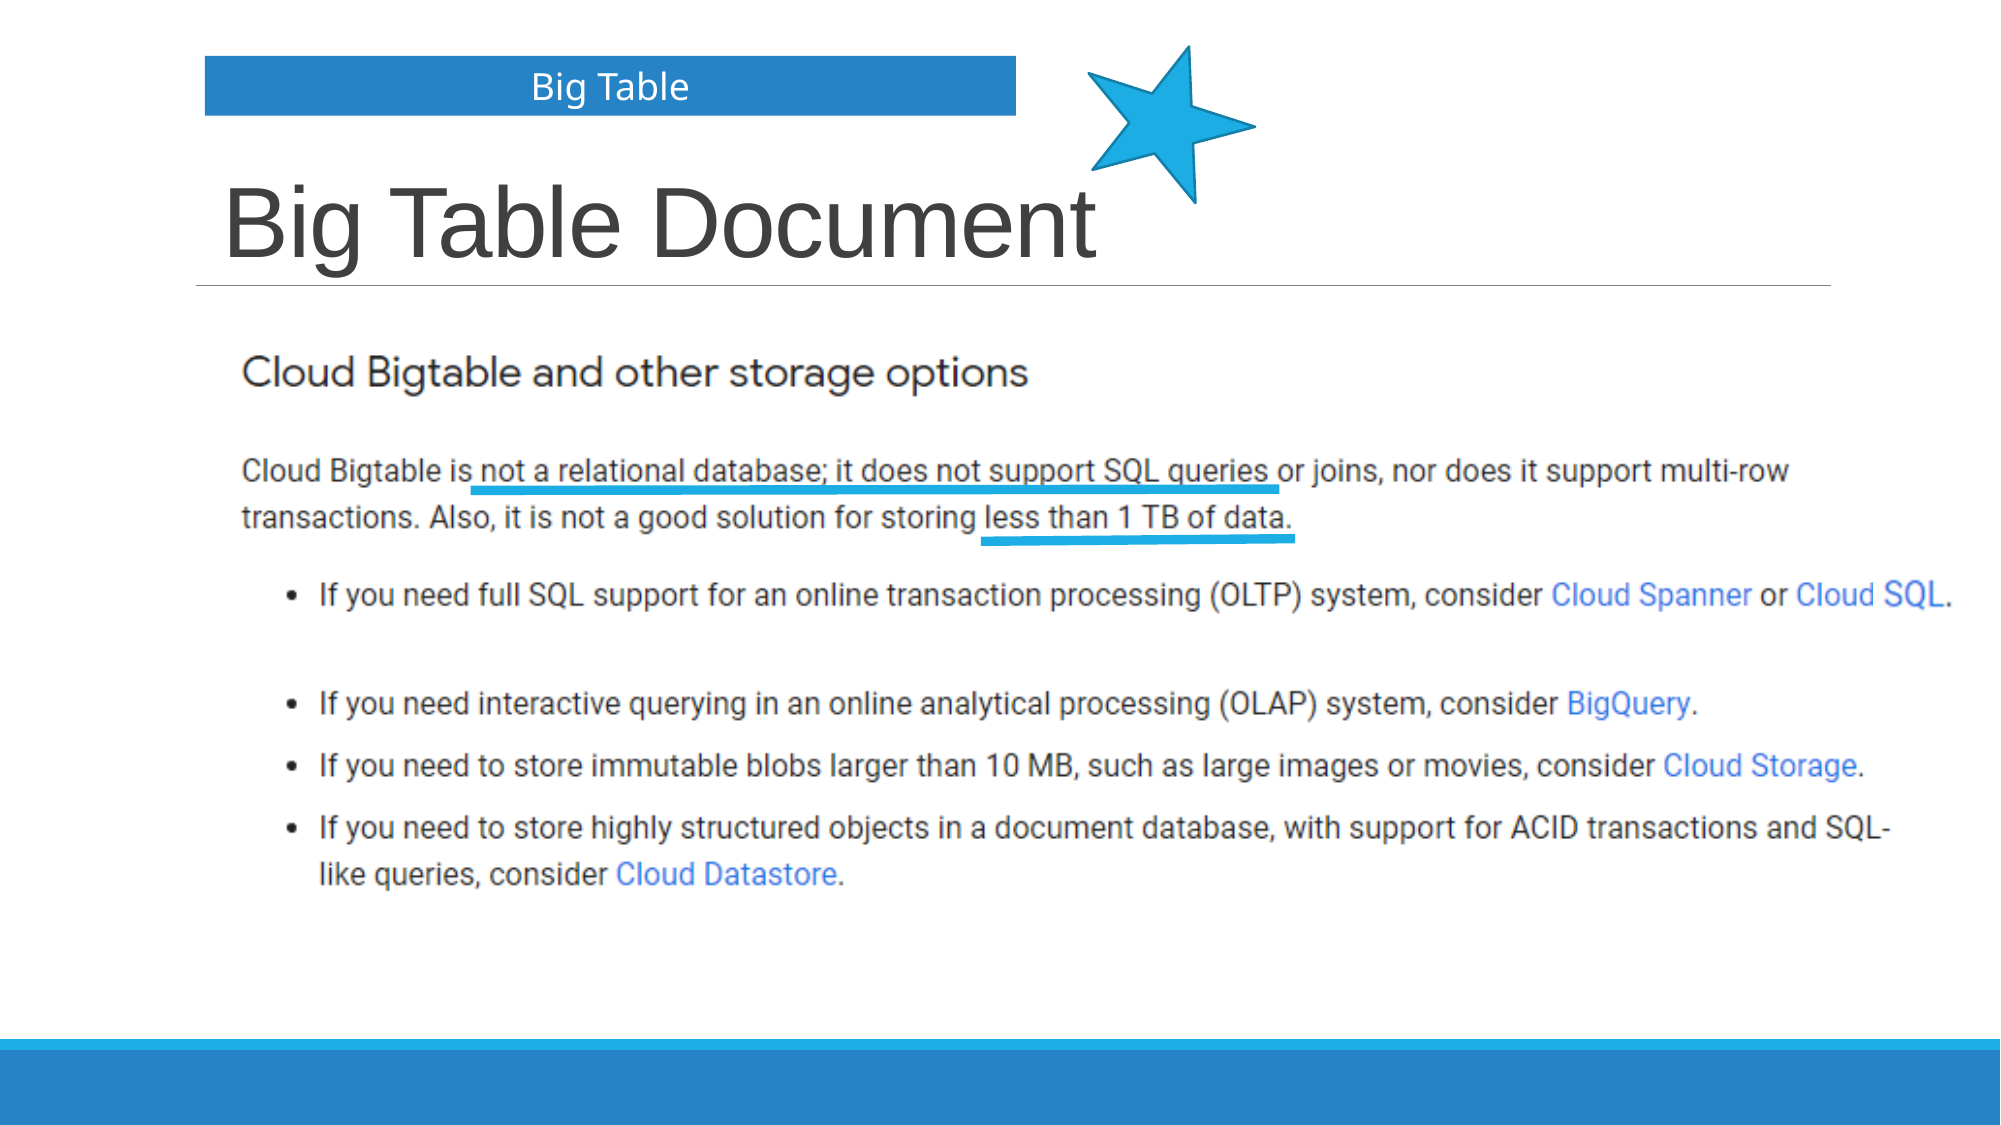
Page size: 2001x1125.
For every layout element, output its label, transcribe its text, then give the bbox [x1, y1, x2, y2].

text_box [204, 323, 1961, 904]
text_box [1087, 45, 1257, 205]
text_box Big Table [204, 55, 1016, 116]
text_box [980, 538, 1296, 542]
title Big Table Document [180, 116, 1830, 285]
